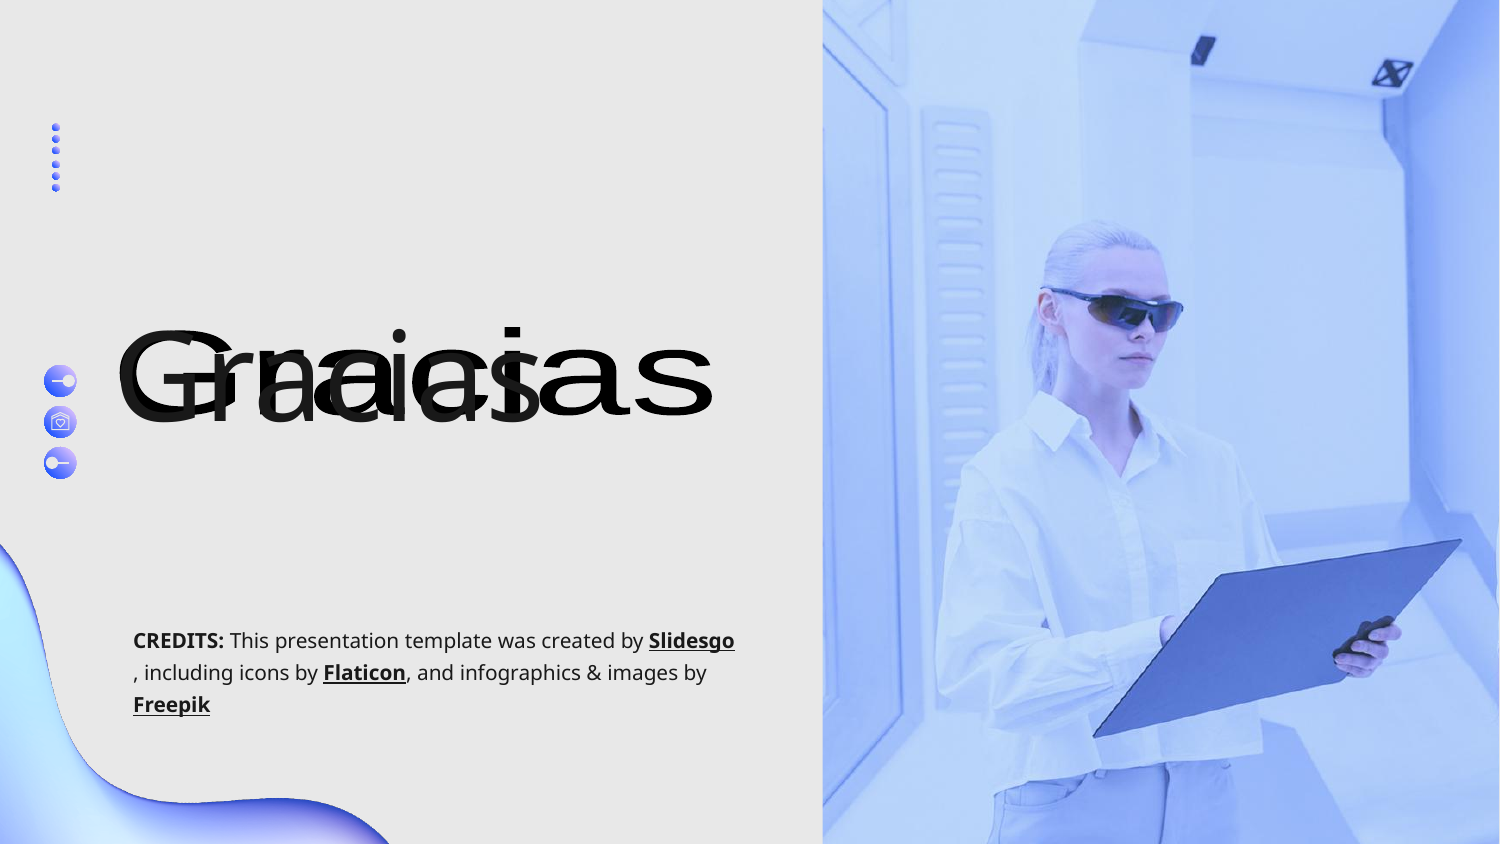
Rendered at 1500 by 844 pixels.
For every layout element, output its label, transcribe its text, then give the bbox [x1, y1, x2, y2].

picture [0, 423, 421, 844]
picture [822, 0, 1500, 844]
text_box [51, 411, 70, 431]
text_box [44, 365, 77, 397]
text_box [44, 406, 77, 438]
title Gracias [98, 304, 801, 438]
text_box [55, 418, 66, 428]
text_box [44, 446, 77, 479]
